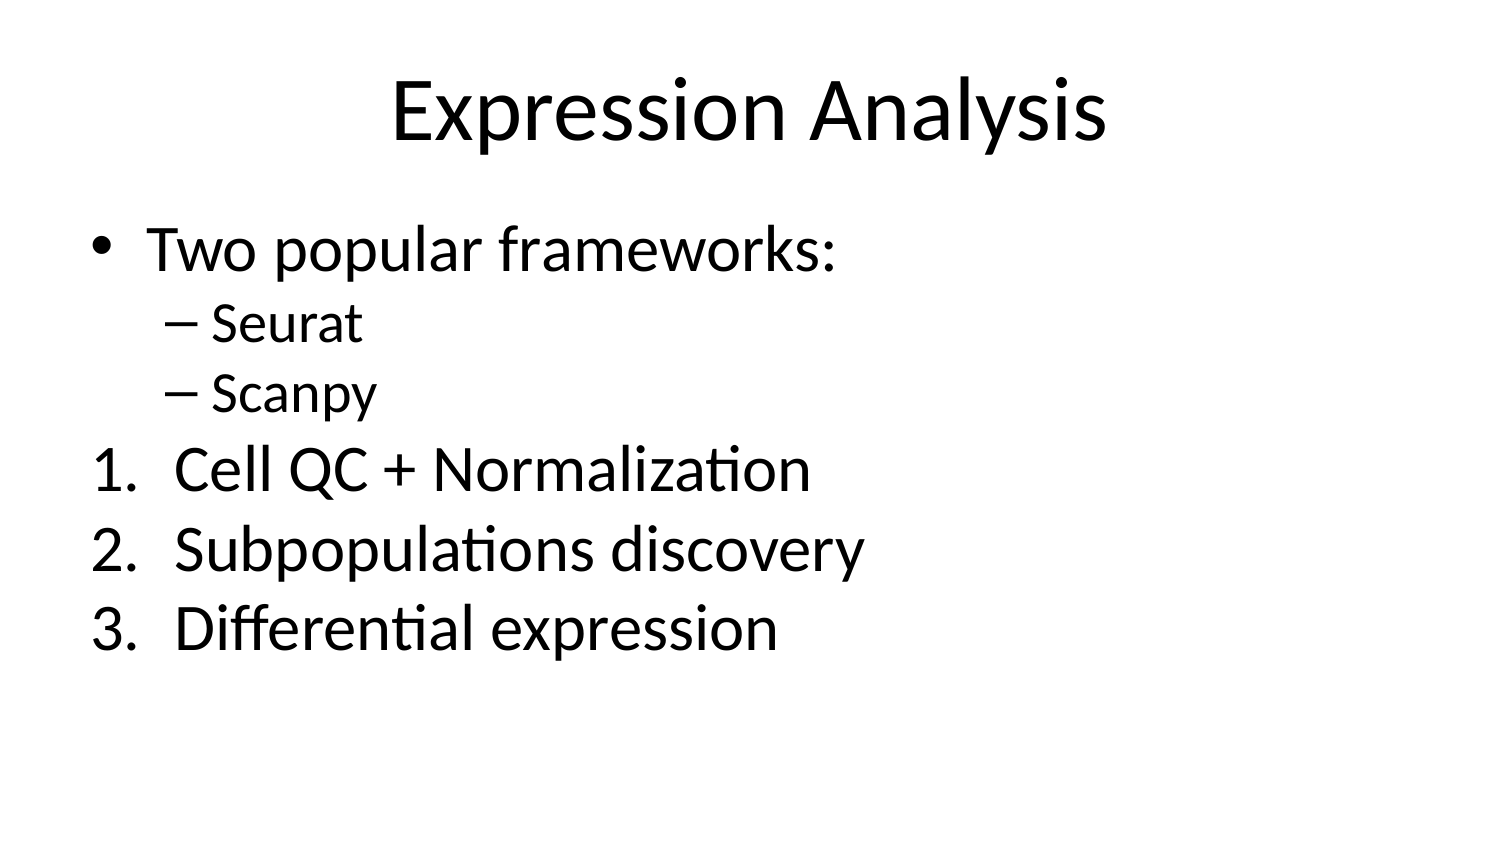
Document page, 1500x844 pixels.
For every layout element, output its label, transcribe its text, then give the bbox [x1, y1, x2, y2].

title Expression Analysis [75, 33, 1425, 175]
list Two popular frameworks: Seurat Scanpy Cell QC + Normalization Subpopulations discovery Differential expression [75, 196, 1425, 792]
